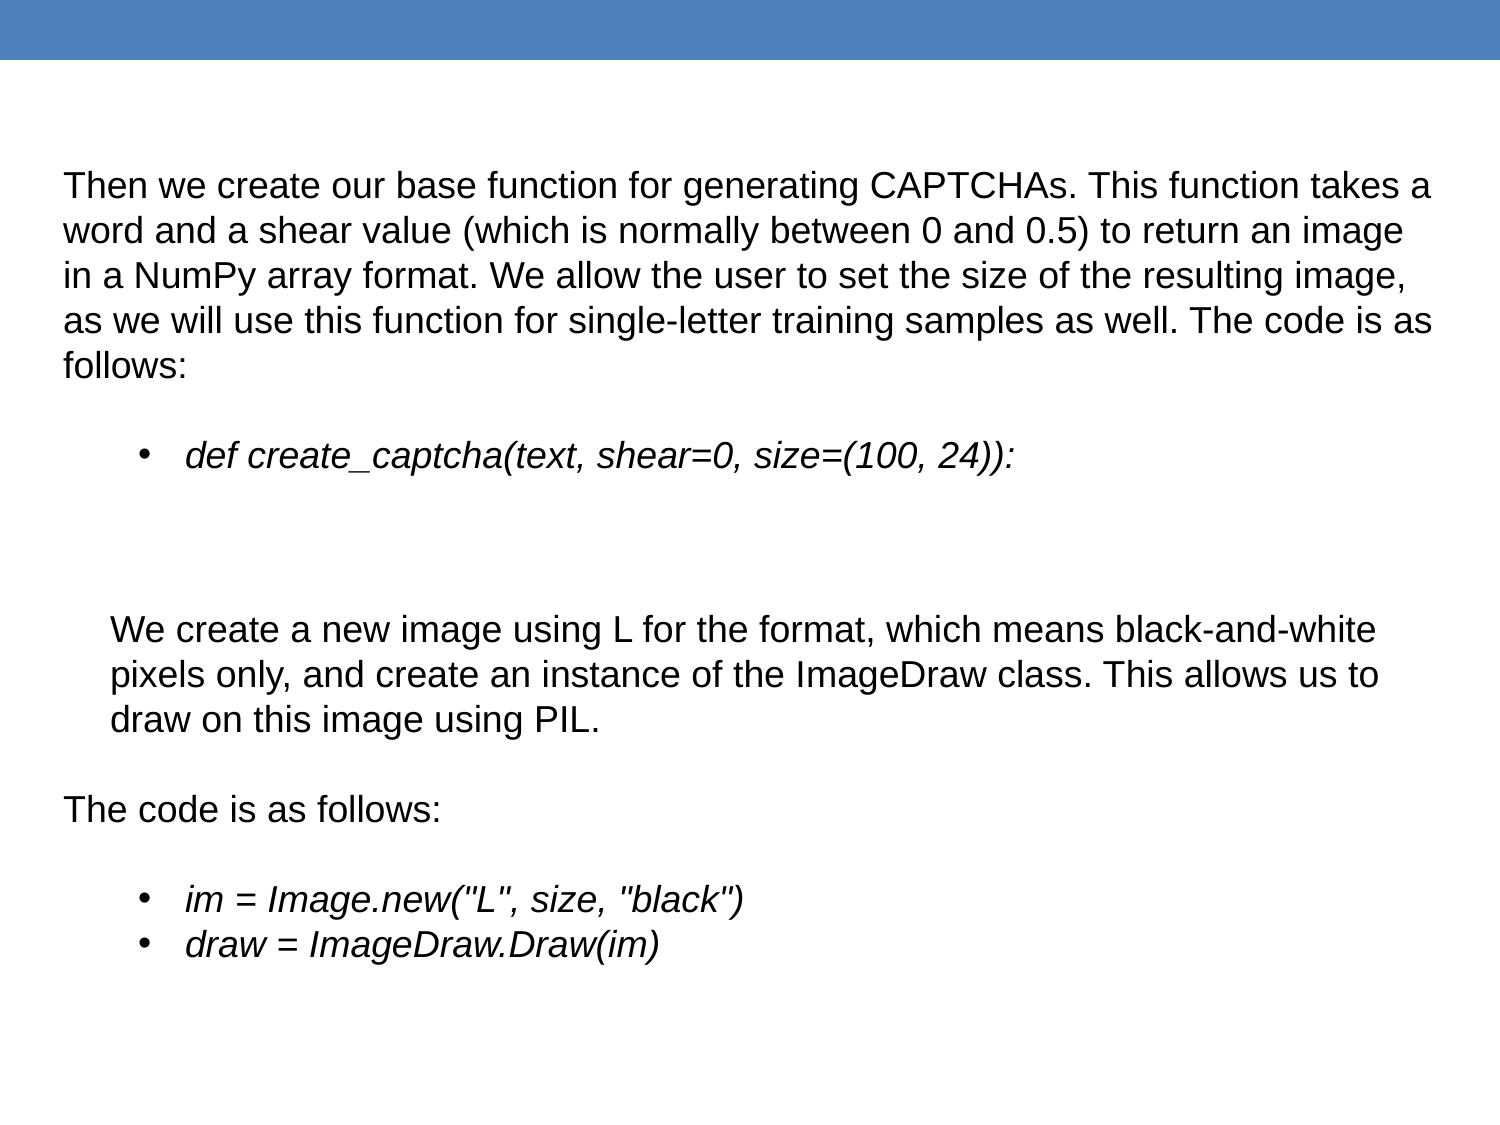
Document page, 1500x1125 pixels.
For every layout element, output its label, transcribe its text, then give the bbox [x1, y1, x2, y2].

text_box Then we create our base function for generating CAPTCHAs. This function takes a word and a shear value (which is normally between 0 and 0.5) to return an image in a NumPy array format. We allow the user to set the size of the resulting image, as we will use this function for single-letter training samples as well. The code is as follows: def create_captcha(text, shear=0, size=(100, 24)): [48, 153, 1452, 574]
text_box We create a new image using L for the format, which means black-and-white pixels only, and create an instance of the ImageDraw class. This allows us to draw on this image using PIL. The code is as follows: im = Image.new("L", size, "black") draw = ImageDraw.Draw(im) [48, 597, 1452, 973]
